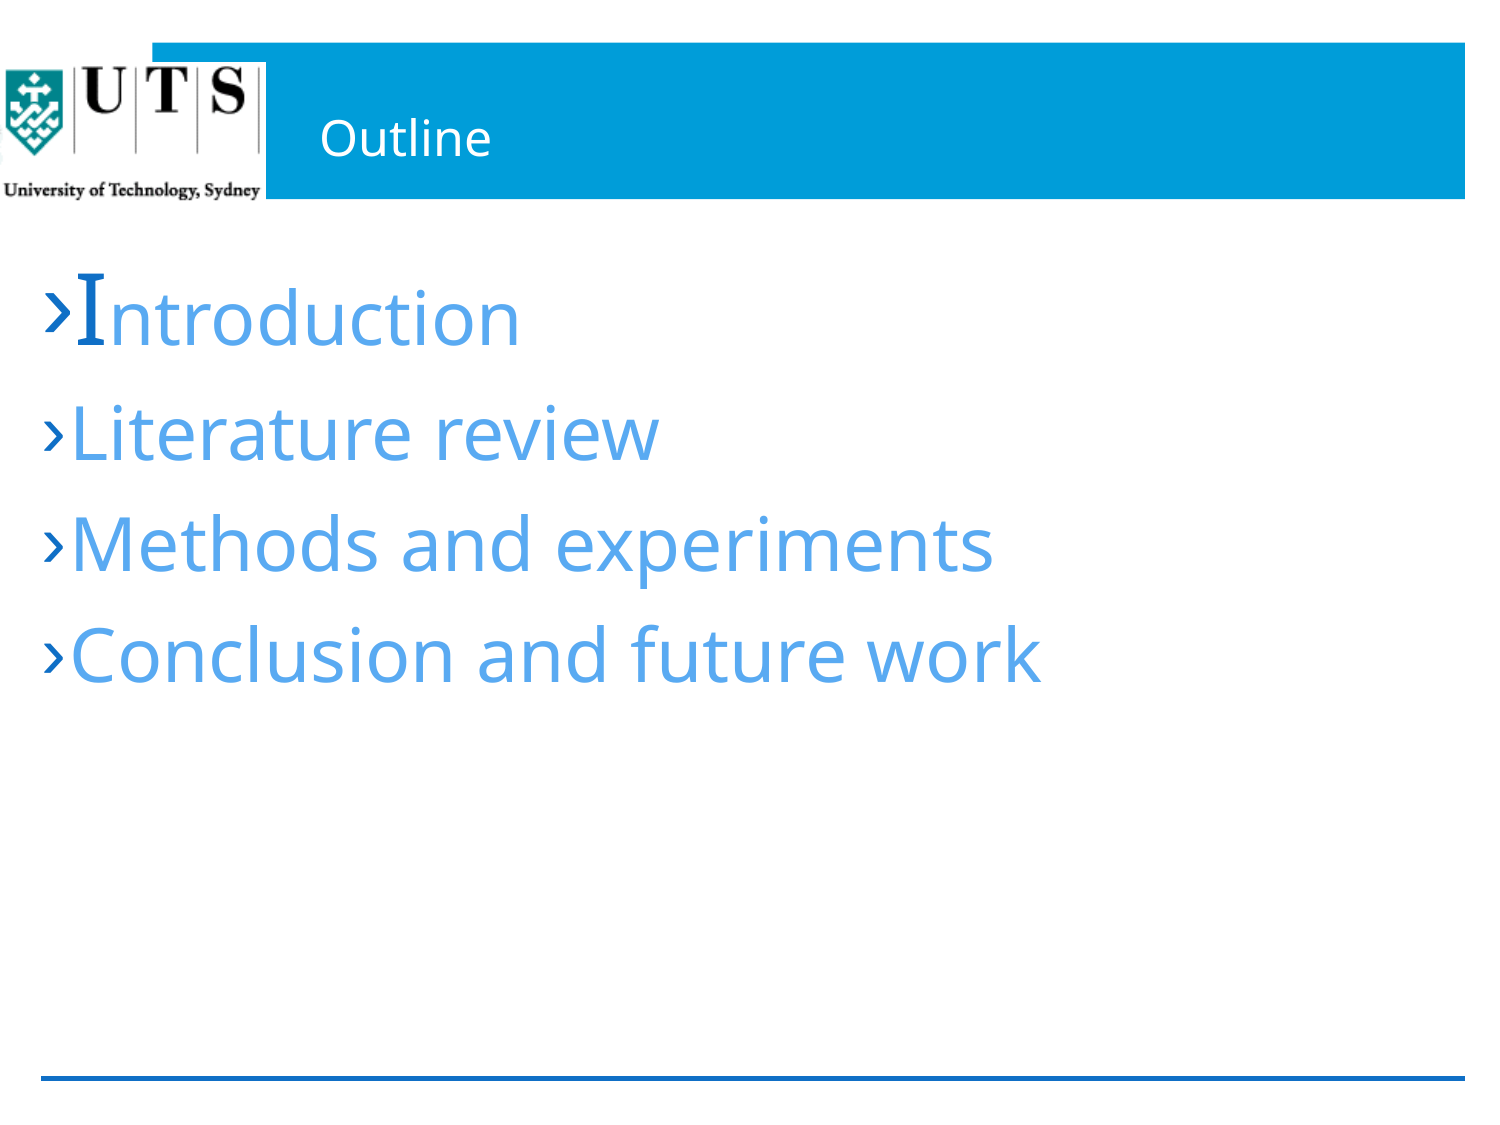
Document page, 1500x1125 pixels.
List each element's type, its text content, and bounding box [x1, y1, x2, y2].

list Introduction Literature review Methods and experiments Conclusion and future work [41, 237, 1463, 1059]
title Outline [304, 70, 1463, 175]
picture [0, 62, 266, 208]
